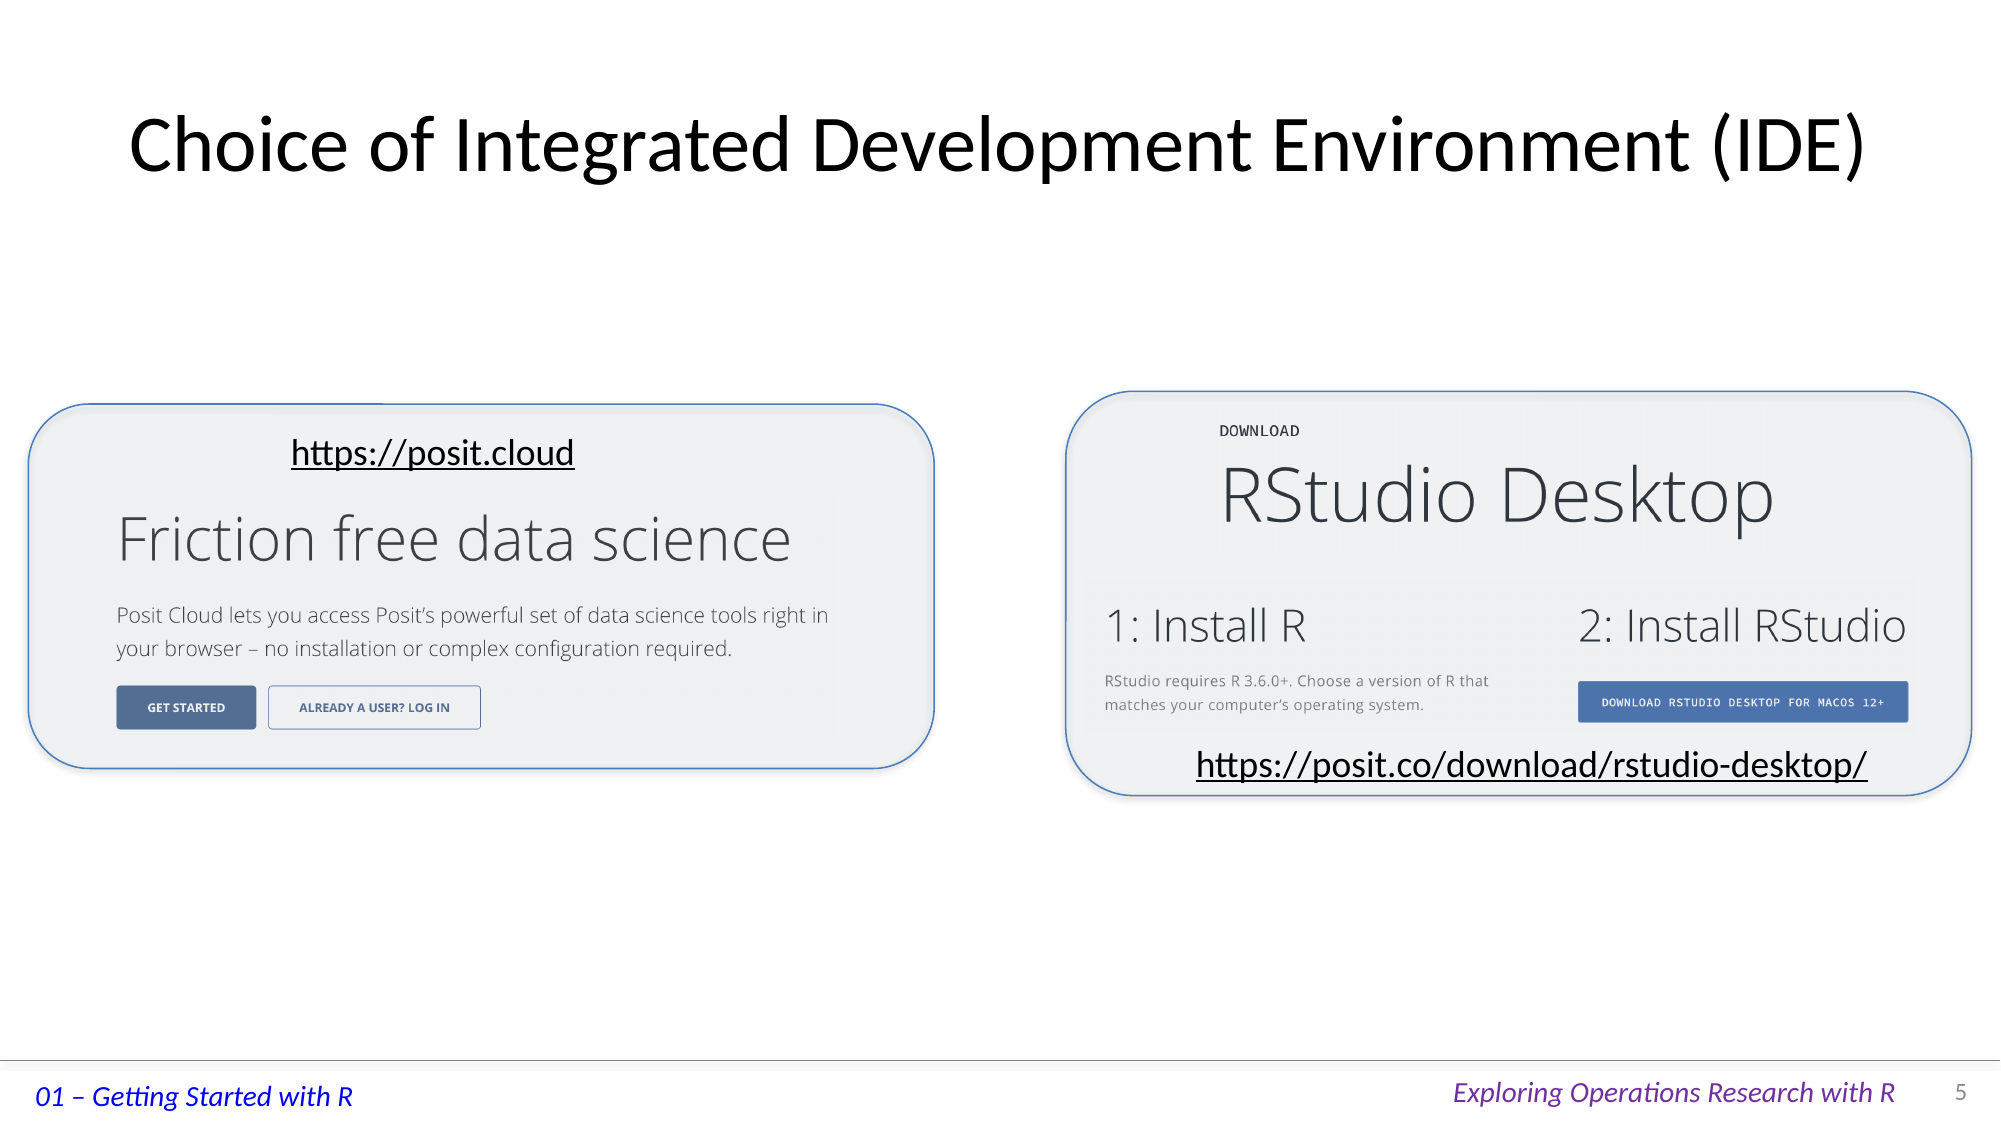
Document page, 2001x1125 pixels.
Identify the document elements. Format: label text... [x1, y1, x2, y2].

picture [104, 497, 837, 735]
picture [1083, 578, 1915, 733]
slide_number 5 [1899, 1060, 1983, 1120]
text_box [1064, 390, 1973, 797]
text_box [27, 403, 935, 770]
text_box https://posit.co/download/rstudio-desktop/ [1181, 732, 2000, 792]
title Choice of Integrated Development Environment (IDE) [99, 45, 1900, 233]
picture [1202, 405, 1796, 560]
text_box https://posit.cloud [276, 420, 599, 481]
